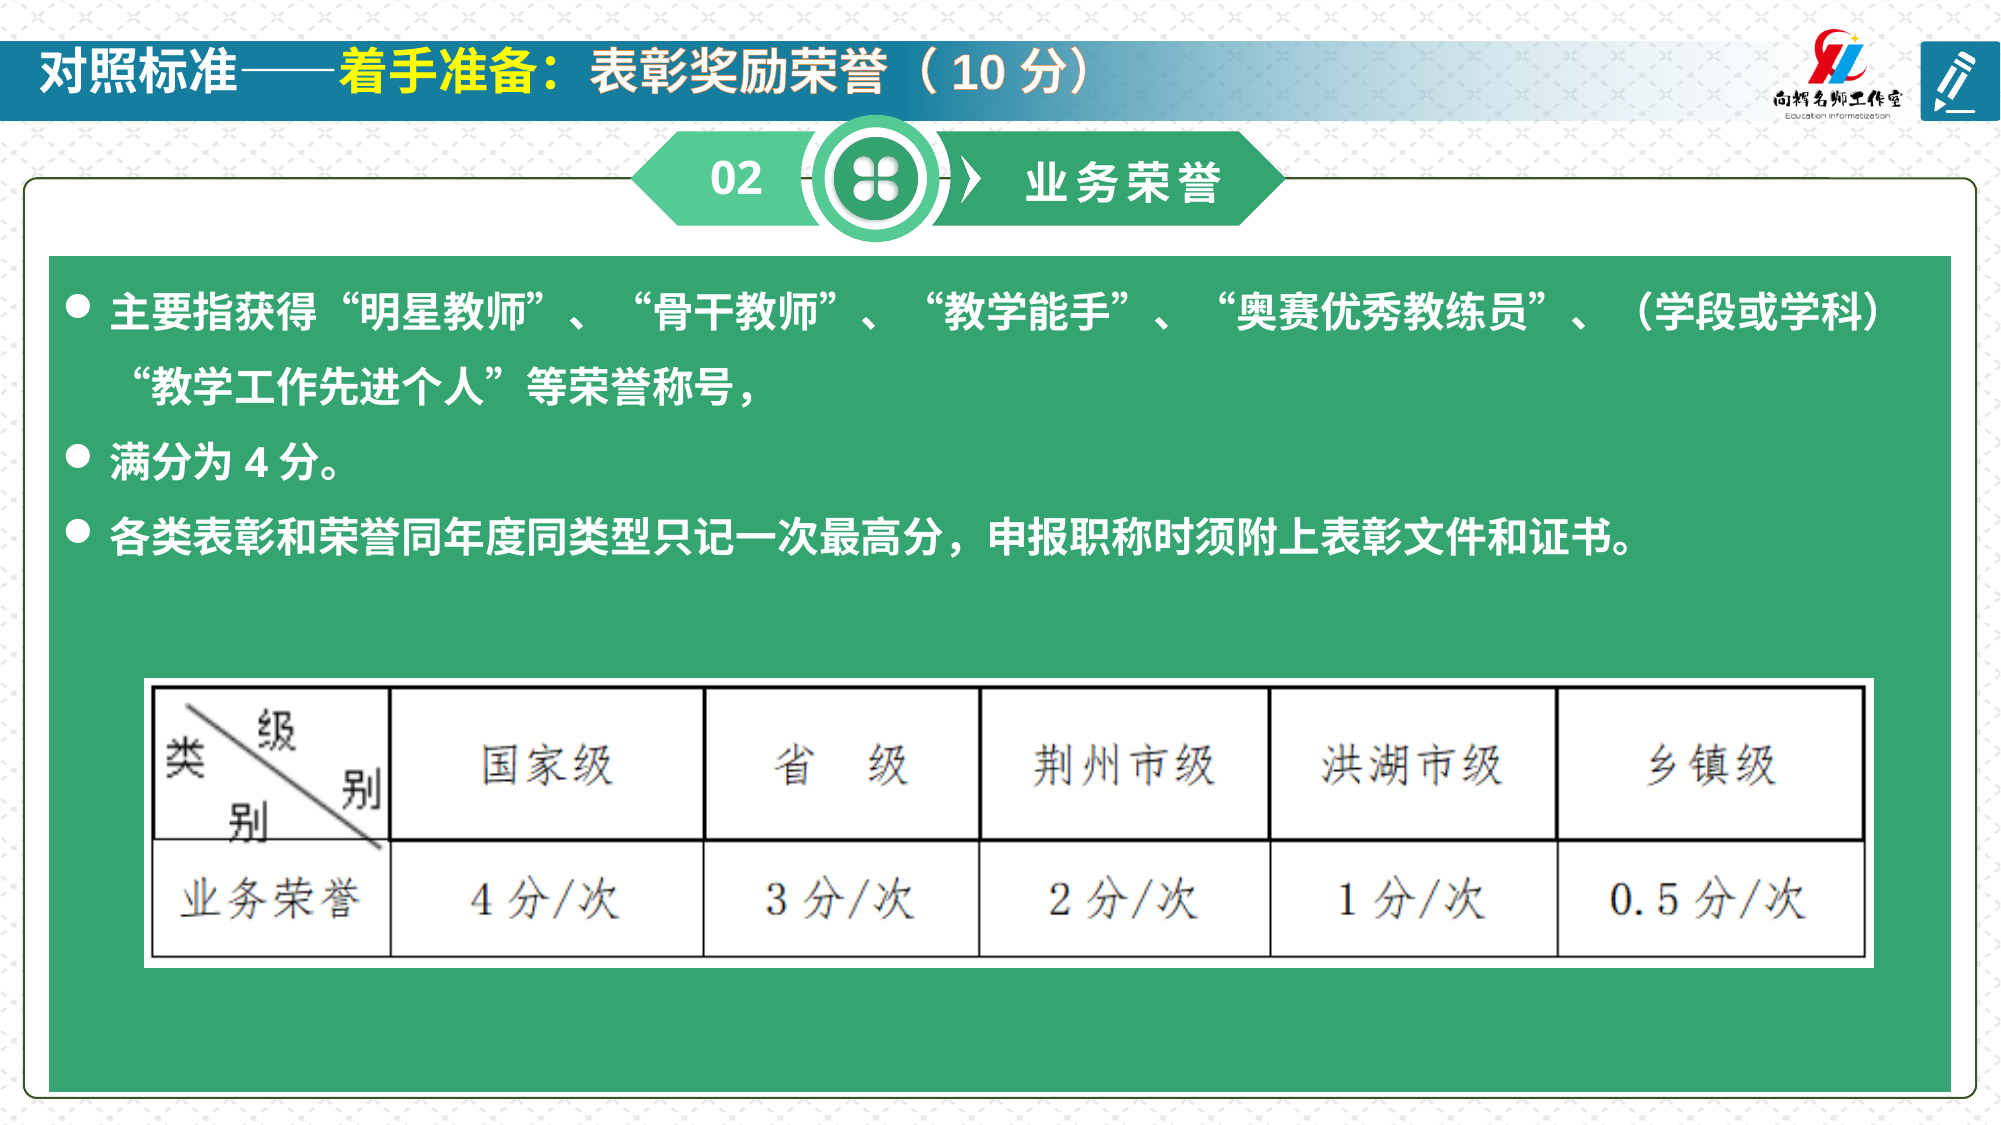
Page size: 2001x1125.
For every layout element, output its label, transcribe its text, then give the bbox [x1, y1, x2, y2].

text_box 主要指获得“明星教师”、“骨干教师”、“教学能手”、“奥赛优秀教练员”、（学段或学科）“教学工作先进个人”等荣誉称号， 满分为4分。 各类表彰和荣誉同年度同类型只记一次最高分，申报职称时须附上表彰文件和证书。 [46, 252, 1954, 1095]
picture [144, 678, 1874, 968]
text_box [630, 121, 1286, 236]
title 对照标准——着手准备：表彰奖励荣誉（10分） [23, 25, 1361, 121]
picture [1763, 0, 1911, 148]
